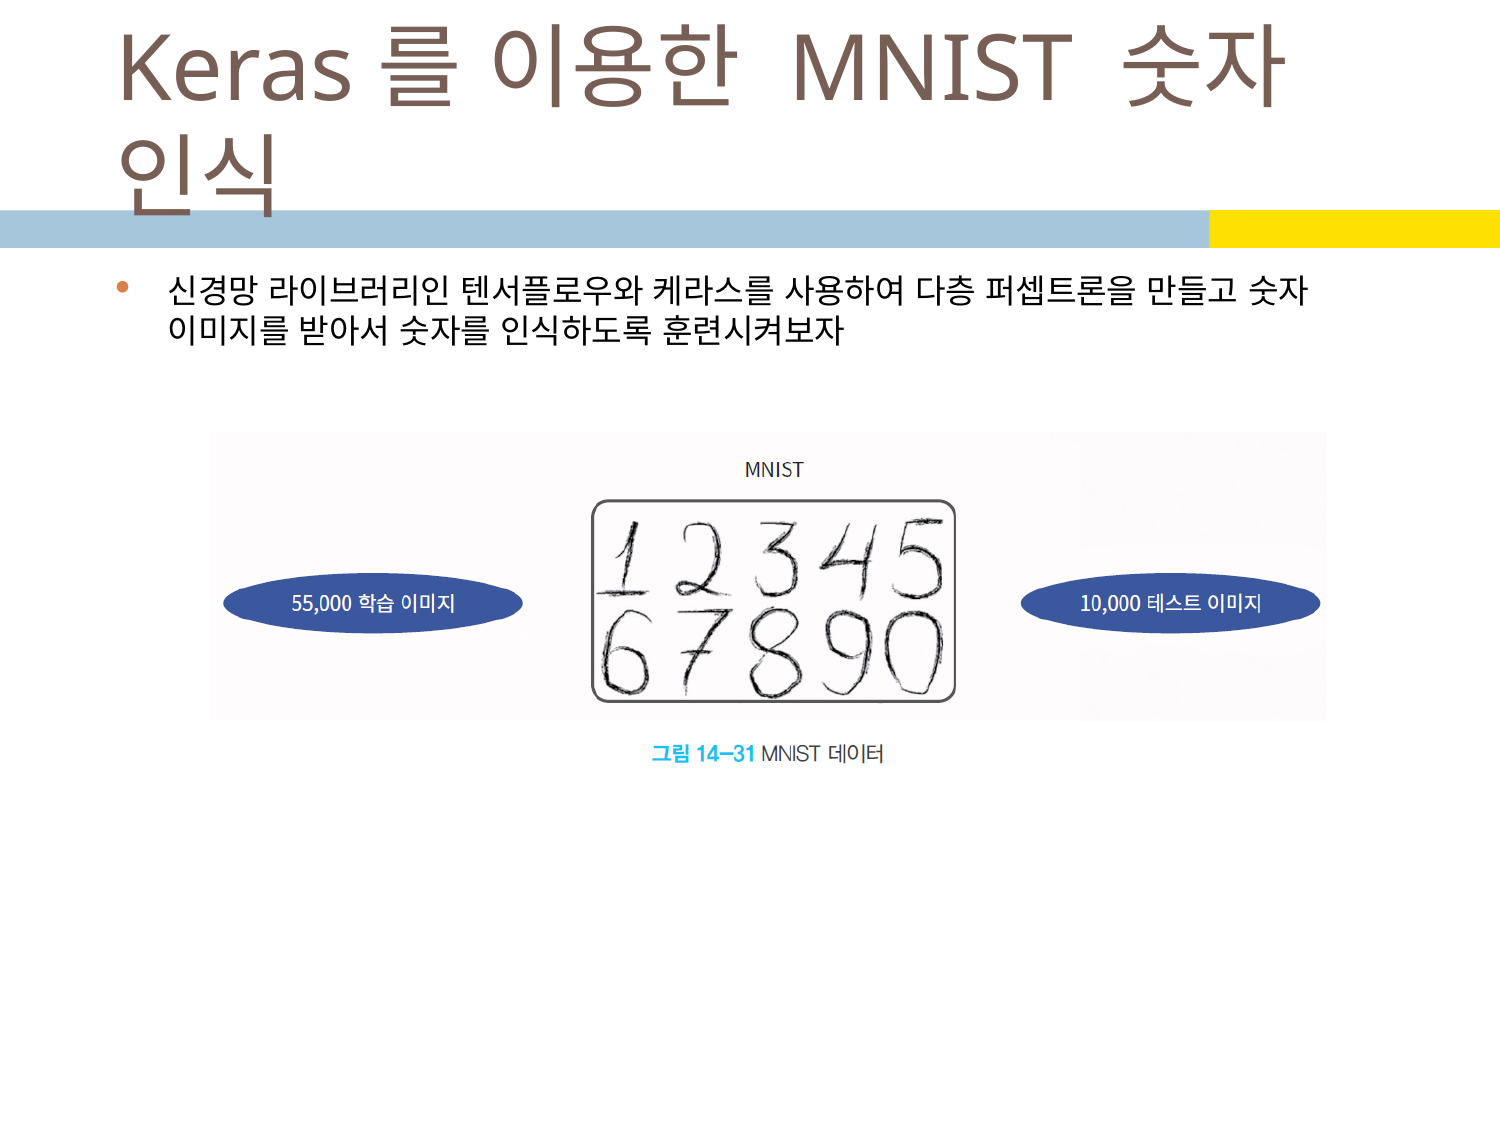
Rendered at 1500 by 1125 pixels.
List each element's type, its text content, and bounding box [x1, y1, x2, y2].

picture [182, 432, 1343, 776]
title Keras를 이용한 MNIST 숫자 인식 [100, 37, 1438, 200]
list 신경망 라이브러리인 텐서플로우와 케라스를 사용하여 다층 퍼셉트론을 만들고 숫자 이미지를 받아서 숫자를 인식하도록 훈련시켜보자 [100, 262, 1438, 1000]
